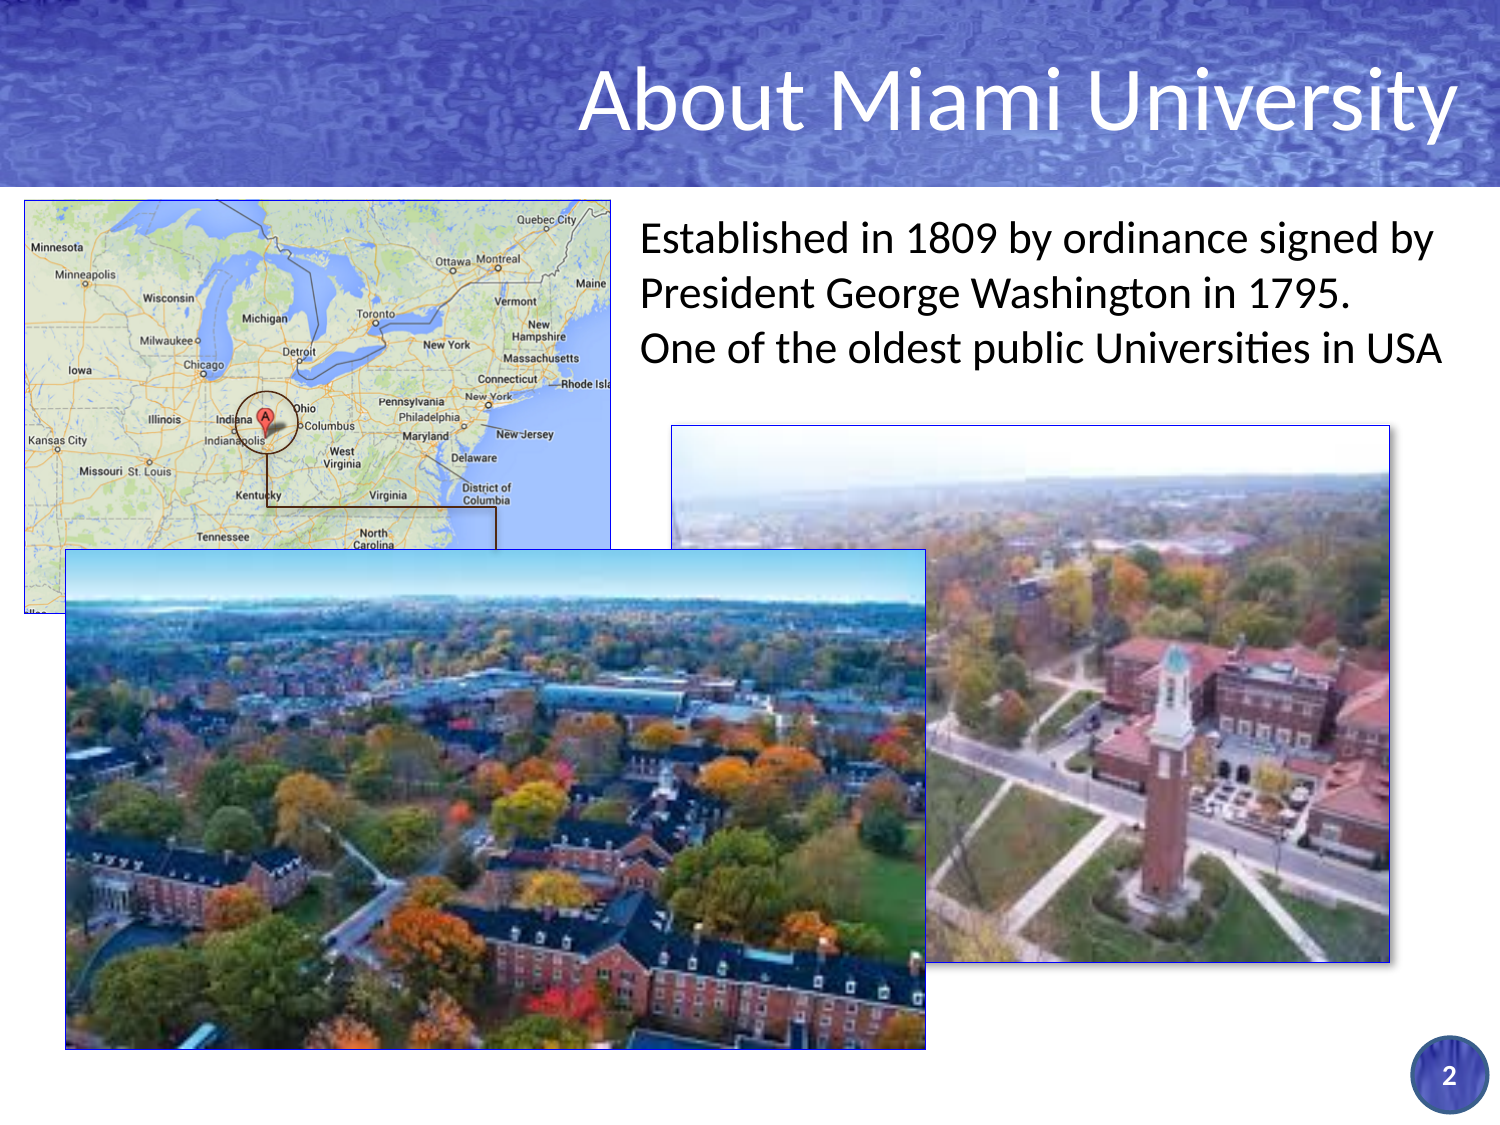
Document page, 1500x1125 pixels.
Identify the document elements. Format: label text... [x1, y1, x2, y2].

title About Miami University [125, 12, 1475, 175]
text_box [332, 387, 430, 617]
picture [24, 199, 1390, 1051]
picture [1415, 1040, 1485, 1110]
text_box Established in 1809 by ordinance signed by President George Washington in 1795. One of the oldest public Universities in USA [624, 200, 1488, 380]
picture [0, 0, 1500, 187]
